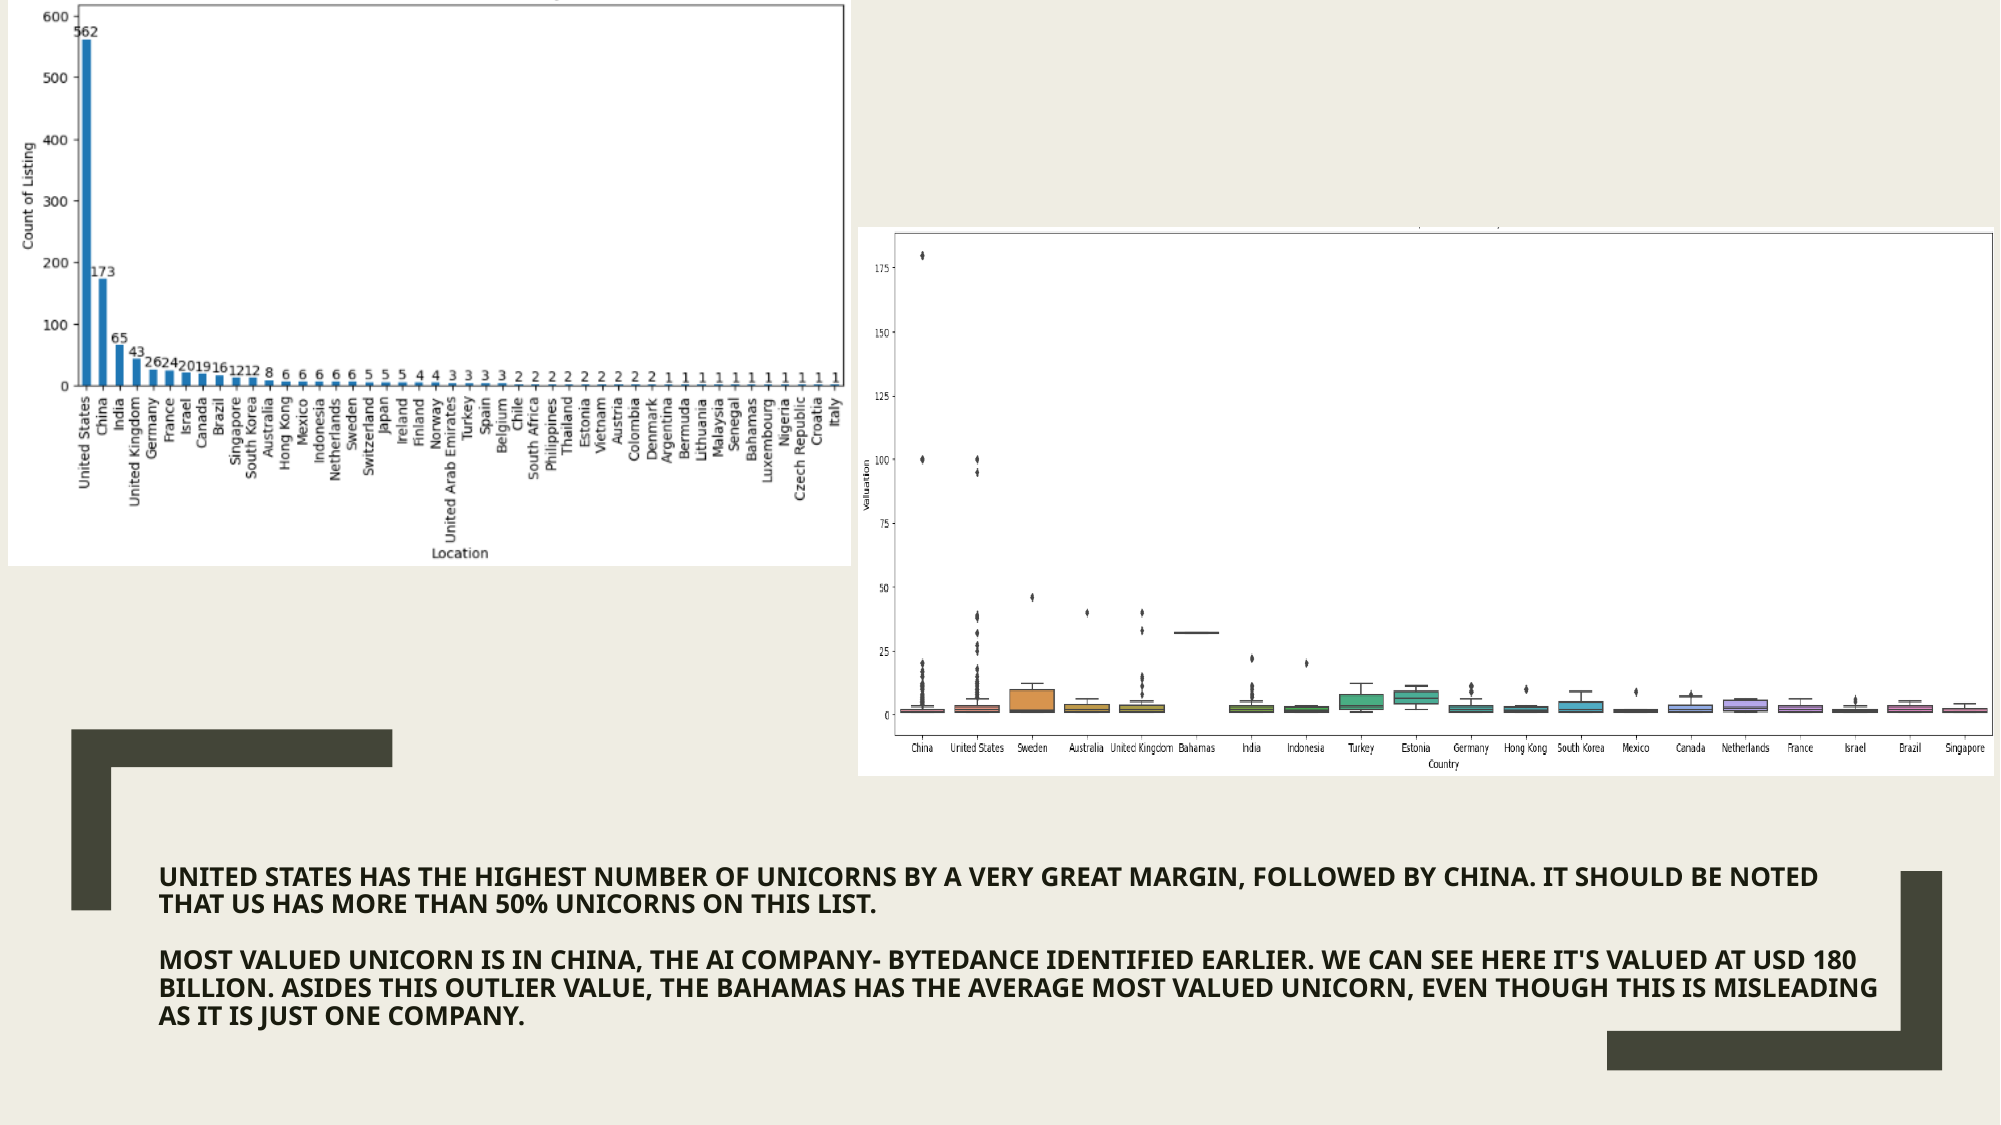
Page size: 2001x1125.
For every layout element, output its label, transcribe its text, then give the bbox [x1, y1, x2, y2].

text_box [71, 729, 123, 911]
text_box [123, 122, 1875, 1000]
text_box [1607, 871, 1943, 1071]
picture [858, 227, 1994, 776]
text_box [0, 0, 2000, 1125]
title United States Has The Highest Number Of Unicorns By A Very Great Margin, Followed By China. It Should Be Noted That Us Has More Than 50% Unicorns On This List. Most Valued Unicorn Is In China, The Ai Company- Bytedance Identified Earlier. We Can See Here It's Valued At Usd 180 Billion. Asides This Outlier Value, The Bahamas Has The Average Most Valued Unicorn, Even Though This Is Misleading As It Is Just one company. [143, 801, 1903, 1098]
picture [8, 0, 851, 567]
